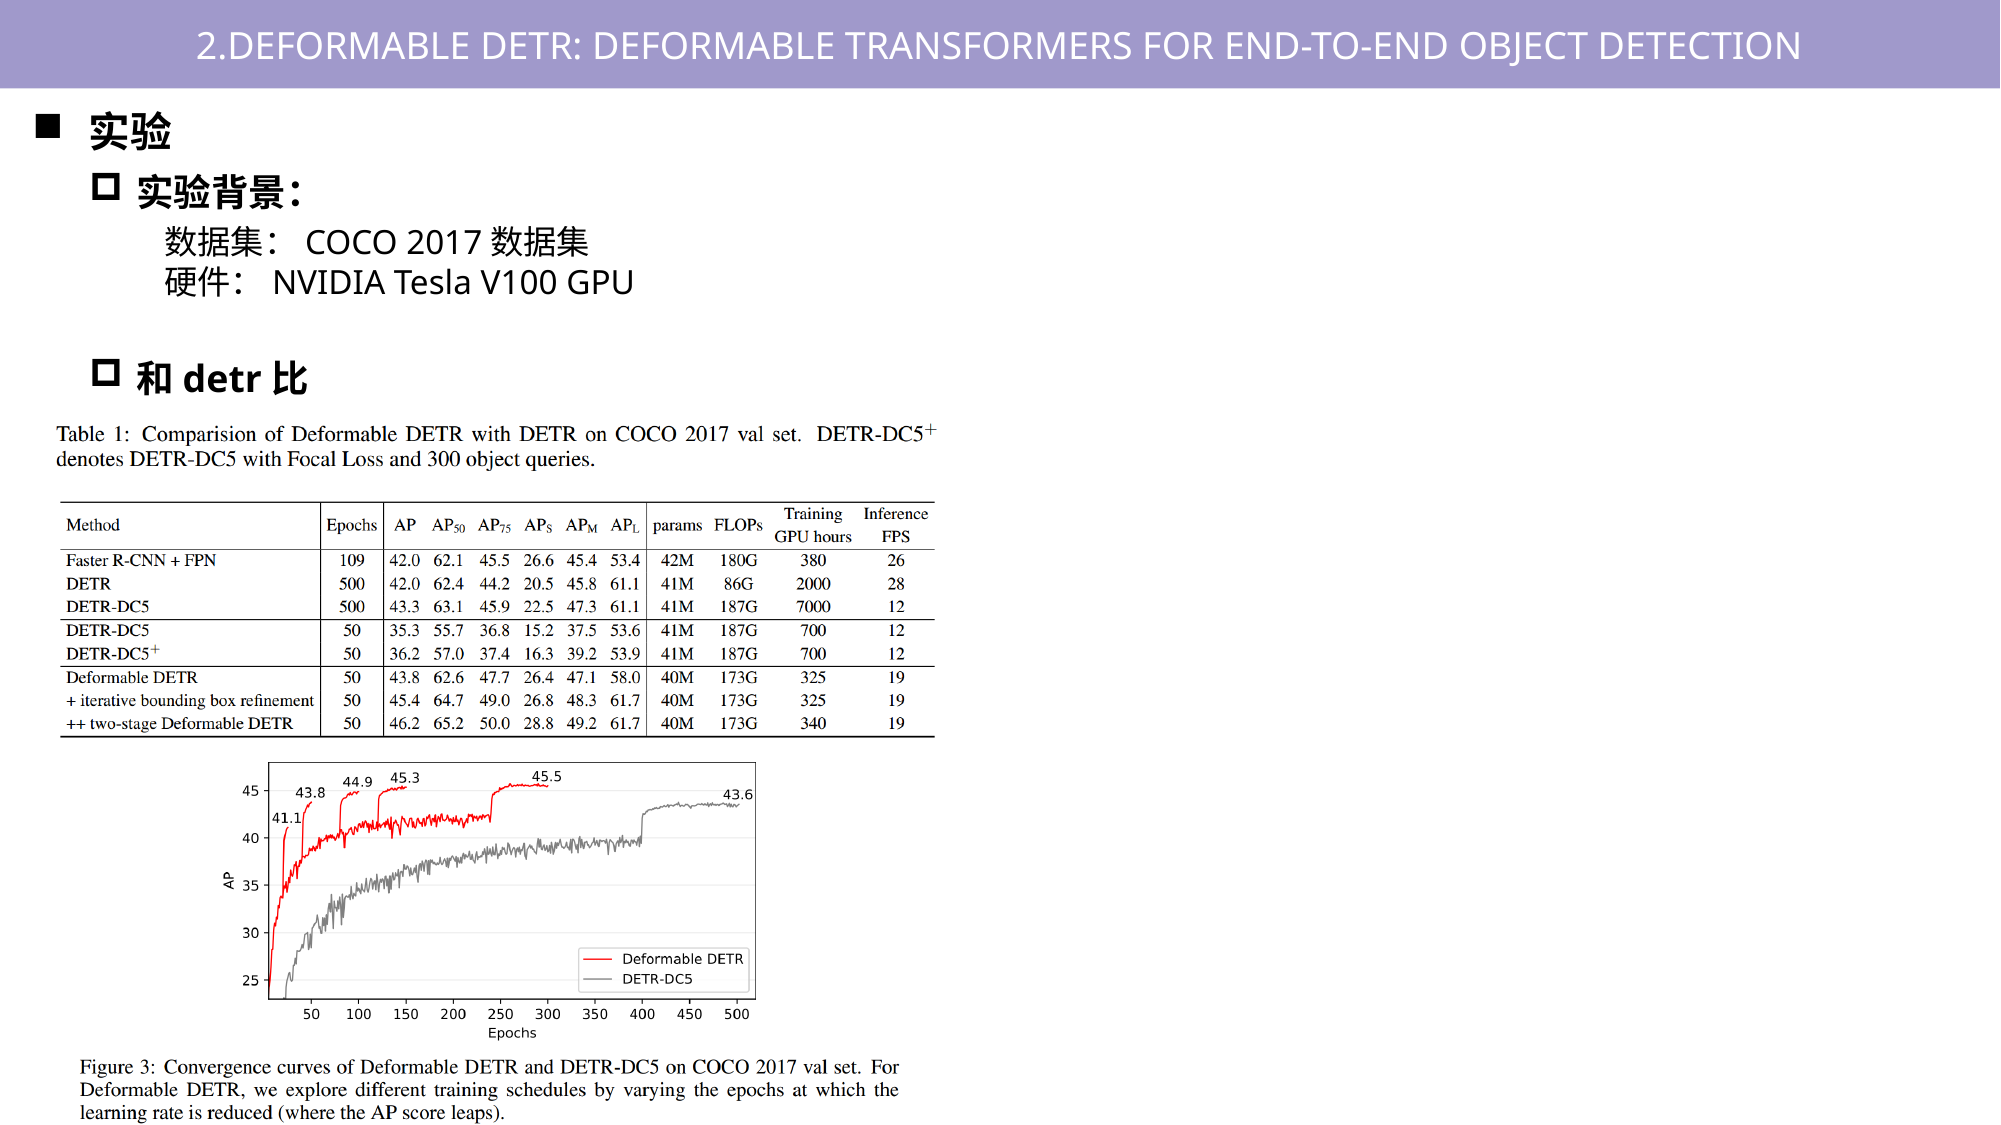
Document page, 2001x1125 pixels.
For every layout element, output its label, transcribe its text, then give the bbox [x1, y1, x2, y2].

text_box 数据集：COCO 2017数据集 硬件：NVIDIA Tesla V100 GPU [149, 214, 2000, 309]
text_box 和detr比较： [74, 325, 358, 408]
picture [17, 408, 978, 1124]
text_box 2.DEFORMABLE DETR: DEFORMABLE TRANSFORMERS FOR END-TO-END OBJECT DETECTION [0, 0, 2000, 89]
text_box 实验 [17, 98, 187, 164]
text_box 实验背景： [74, 138, 358, 221]
